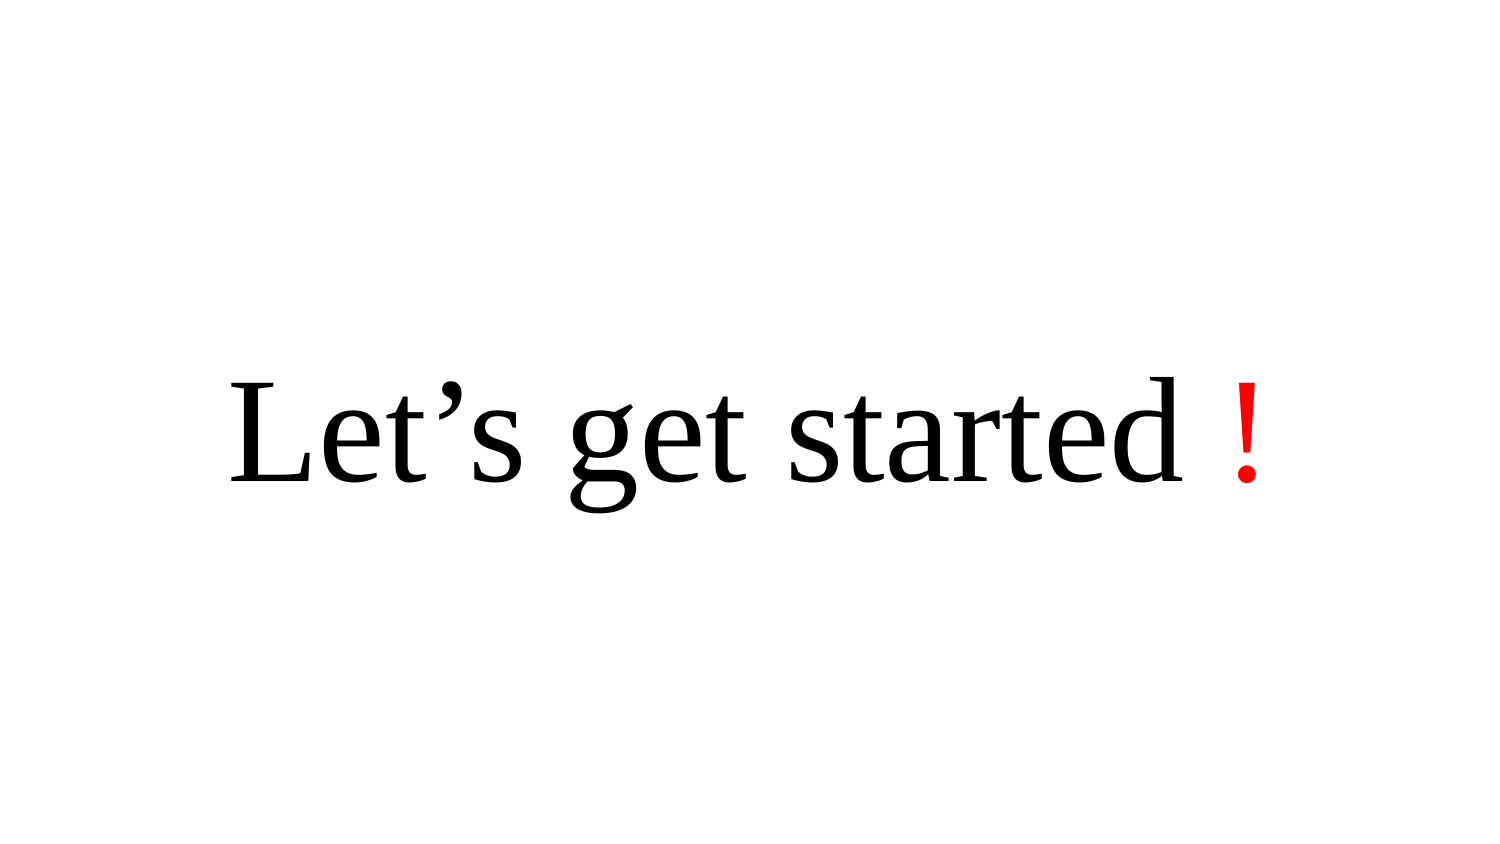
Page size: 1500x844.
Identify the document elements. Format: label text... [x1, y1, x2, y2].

title Let’s get started ! [0, 279, 1500, 565]
